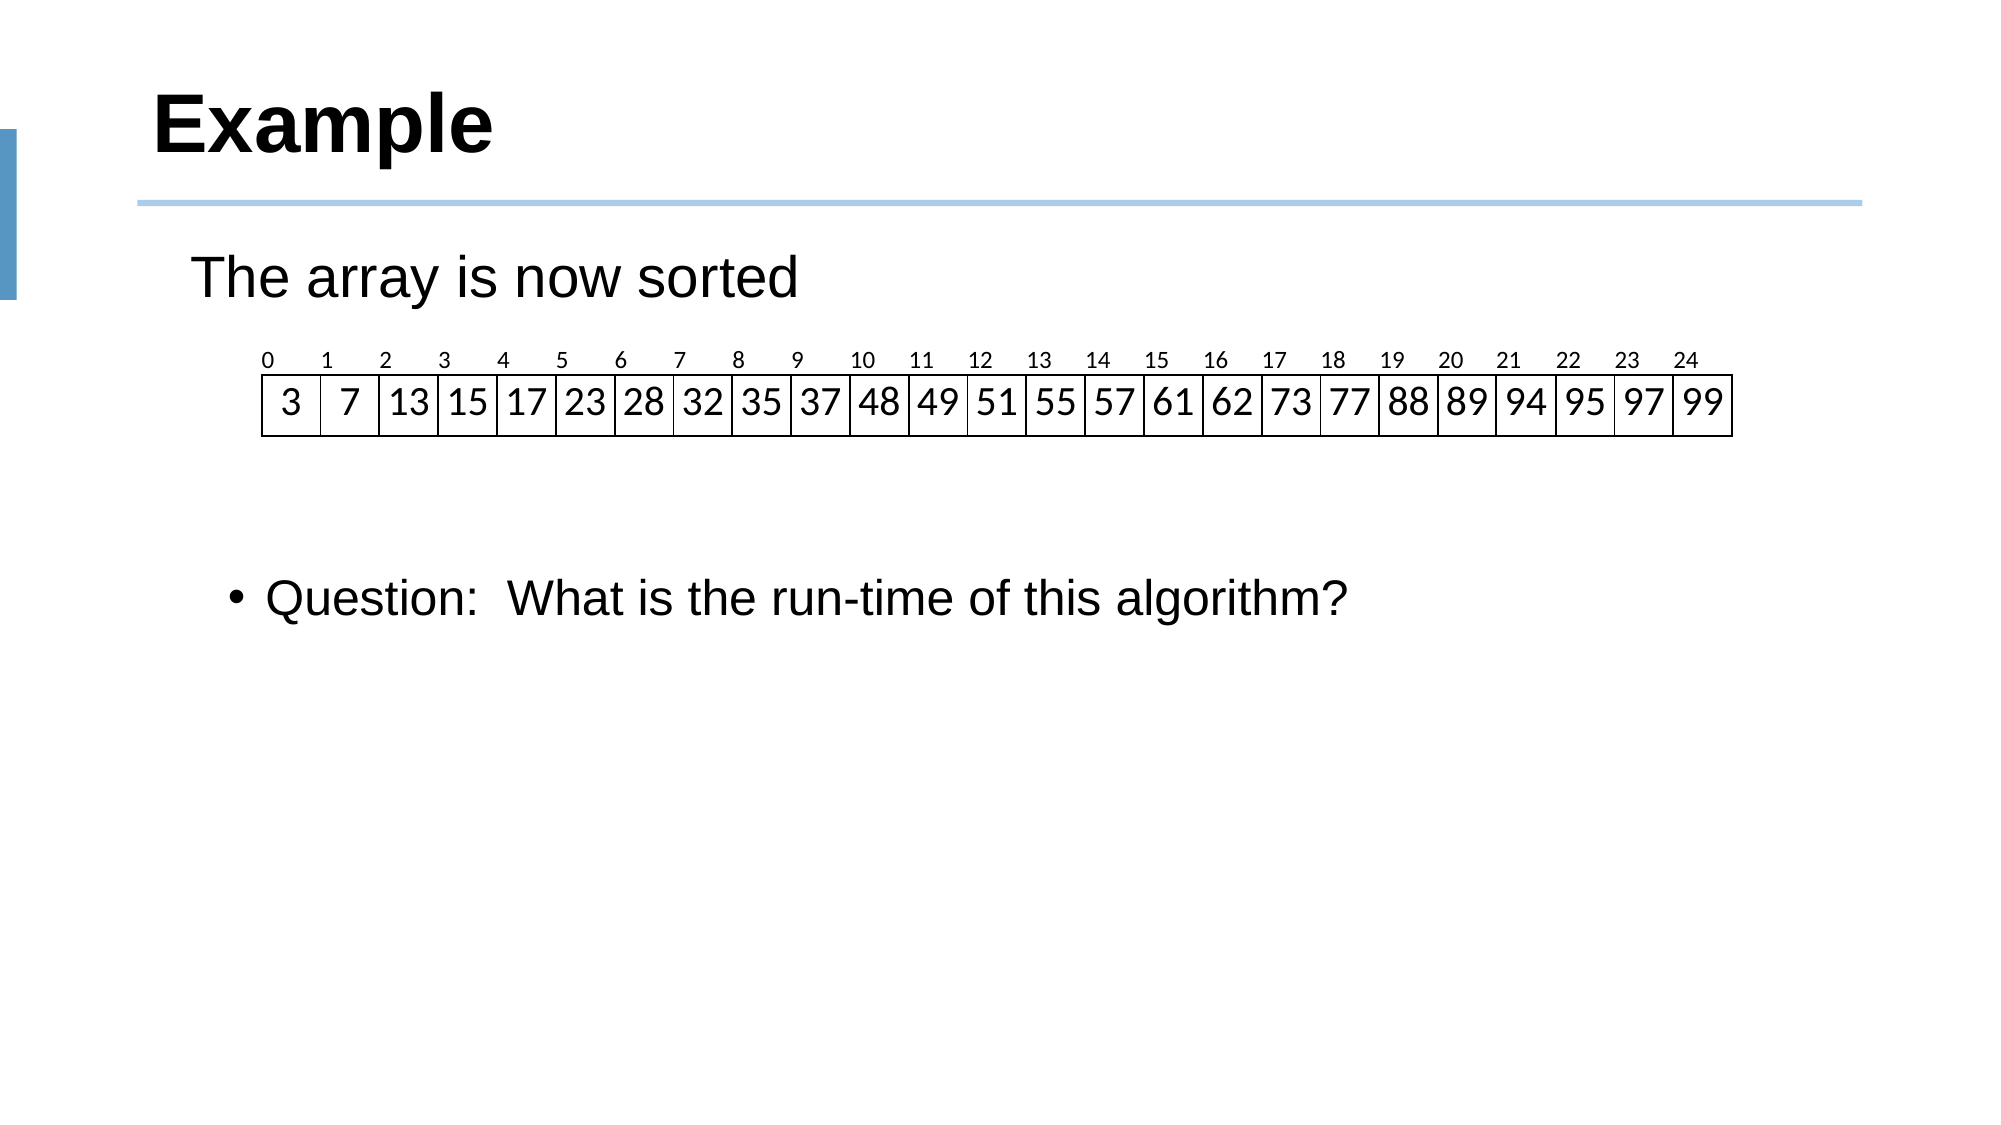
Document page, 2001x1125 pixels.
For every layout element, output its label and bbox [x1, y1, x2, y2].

table_cell [498, 376, 555, 435]
table_cell [1380, 376, 1437, 435]
table_cell [616, 376, 673, 435]
table_cell [321, 376, 378, 435]
table_cell [968, 376, 1025, 435]
table_cell [1321, 376, 1378, 435]
table_cell [792, 376, 849, 435]
table_cell [1027, 376, 1084, 435]
table_cell [910, 376, 967, 435]
table_cell [1204, 376, 1261, 435]
table_cell [1263, 376, 1320, 435]
table_cell [1086, 376, 1143, 435]
table_cell [851, 376, 908, 435]
table_cell [439, 376, 496, 435]
table_cell [1145, 376, 1202, 435]
table_cell [1439, 376, 1495, 435]
table_header [262, 350, 1732, 374]
table_cell [1674, 376, 1731, 435]
table_cell [733, 376, 790, 435]
table_cell [674, 376, 731, 435]
table_cell [1557, 376, 1614, 435]
title [137, 42, 1863, 208]
table_cell [263, 376, 320, 435]
table_cell [1615, 376, 1672, 435]
table_cell [557, 376, 614, 435]
table_cell [1497, 376, 1555, 435]
list [138, 239, 1807, 983]
table_cell [380, 376, 437, 435]
